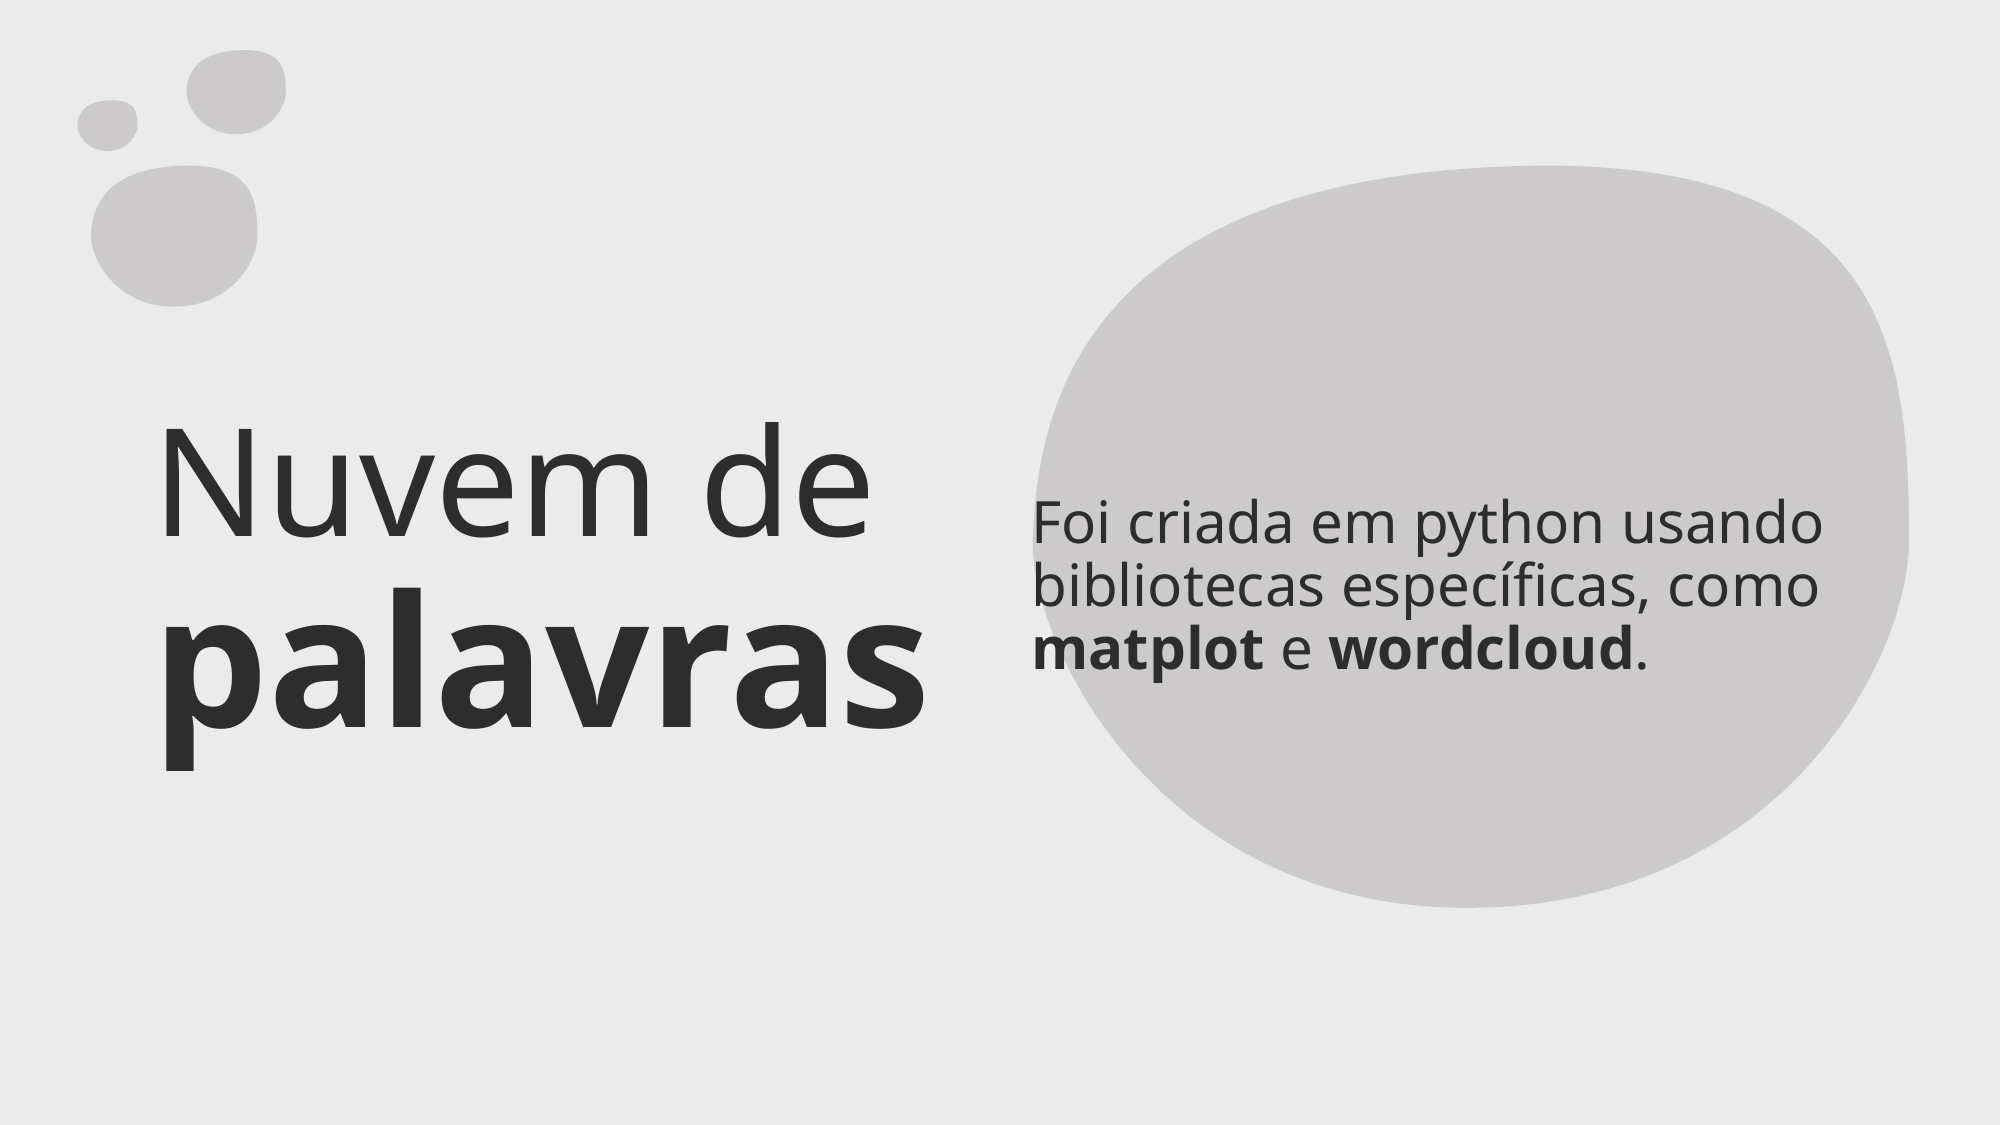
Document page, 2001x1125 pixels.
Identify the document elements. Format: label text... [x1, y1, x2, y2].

title Nuvem de palavras [137, 161, 968, 1014]
list Foi criada em python usando bibliotecas específicas, como matplot e wordcloud. [1016, 161, 1863, 1014]
